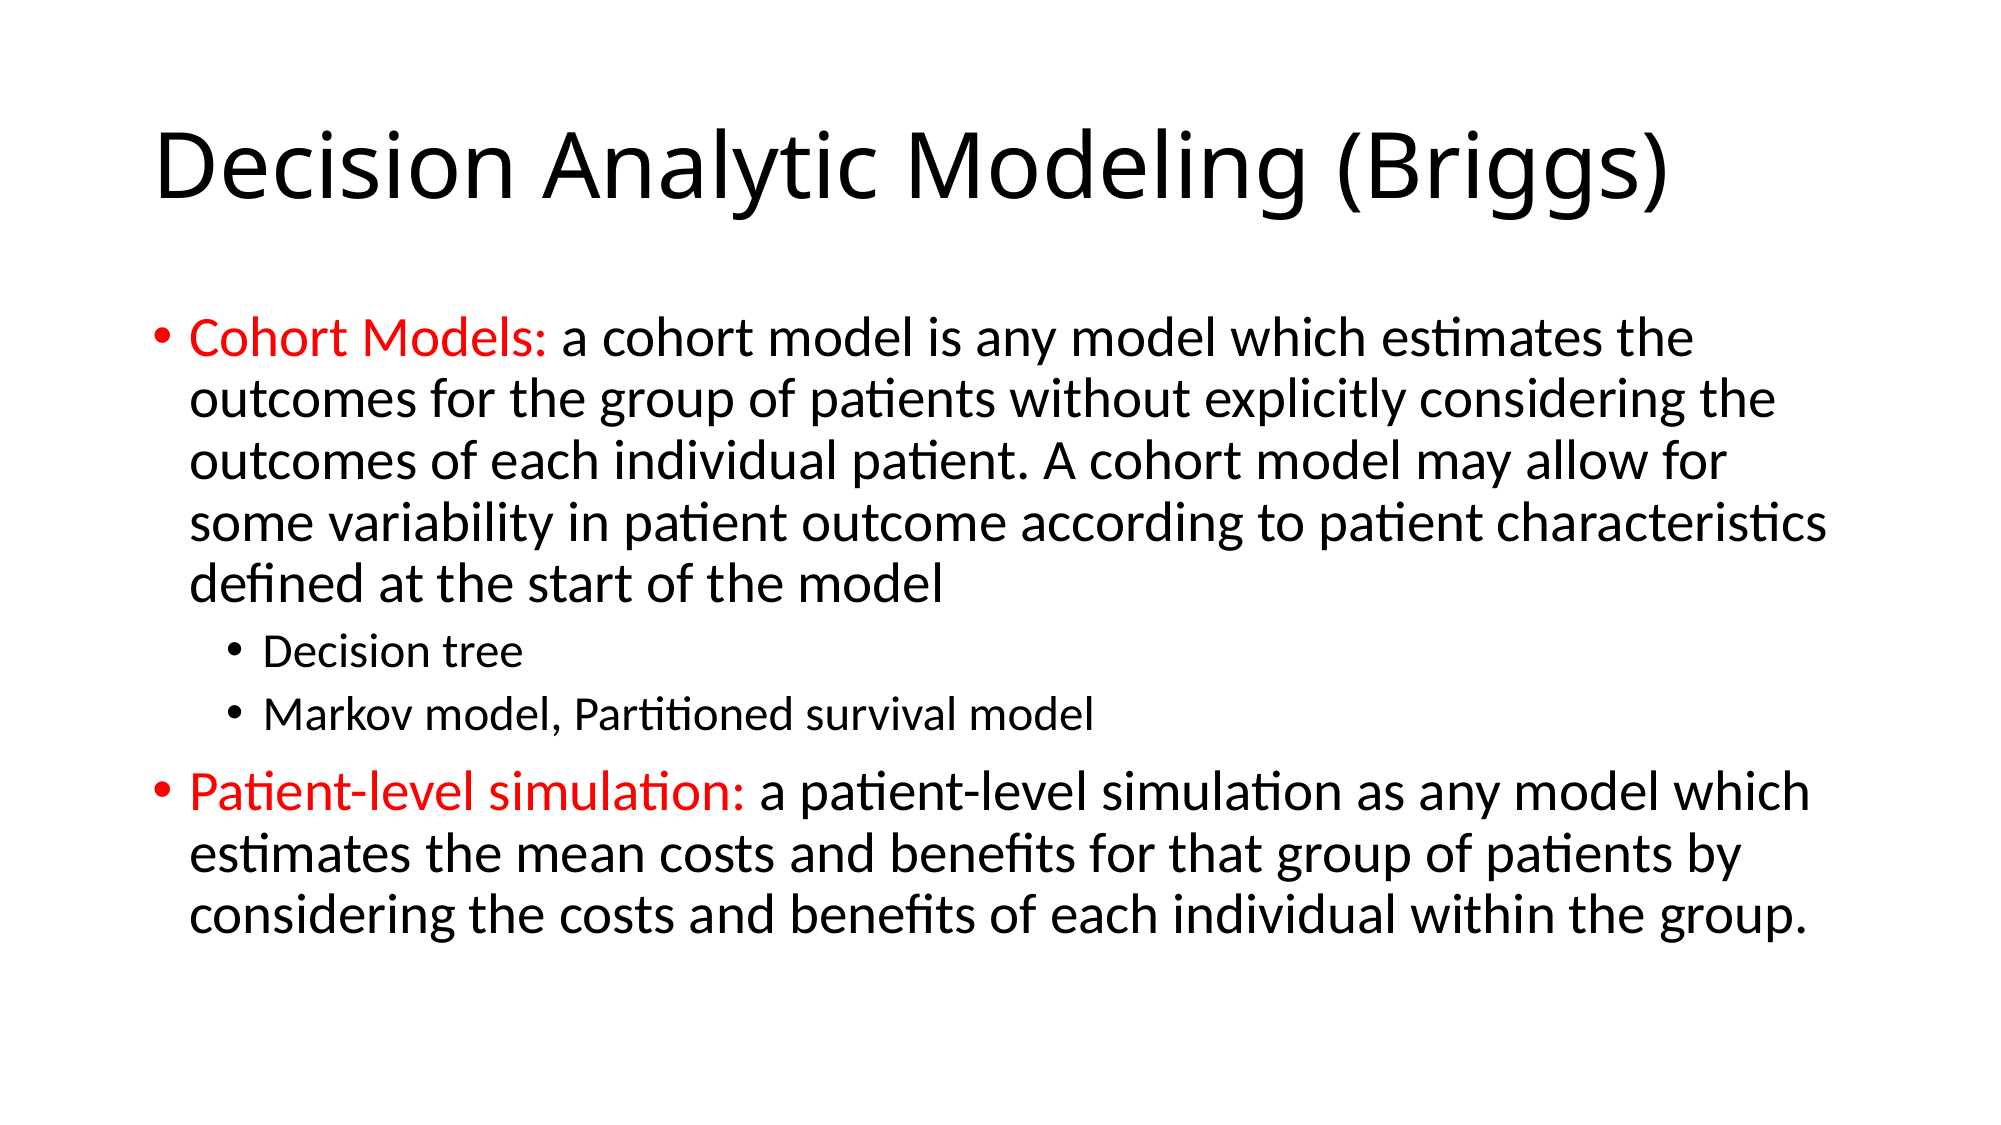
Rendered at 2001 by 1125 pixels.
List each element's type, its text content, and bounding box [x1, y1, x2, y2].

list Cohort Models: a cohort model is any model which estimates the outcomes for the group of patients without explicitly considering the outcomes of each individual patient. A cohort model may allow for some variability in patient outcome according to patient characteristics defined at the start of the model Decision tree Markov model, Partitioned survival model Patient-level simulation: a patient-level simulation as any model which estimates the mean costs and benefits for that group of patients by considering the costs and benefits of each individual within the group. [137, 299, 1863, 1014]
title Decision Analytic Modeling (Briggs) [137, 59, 1863, 278]
